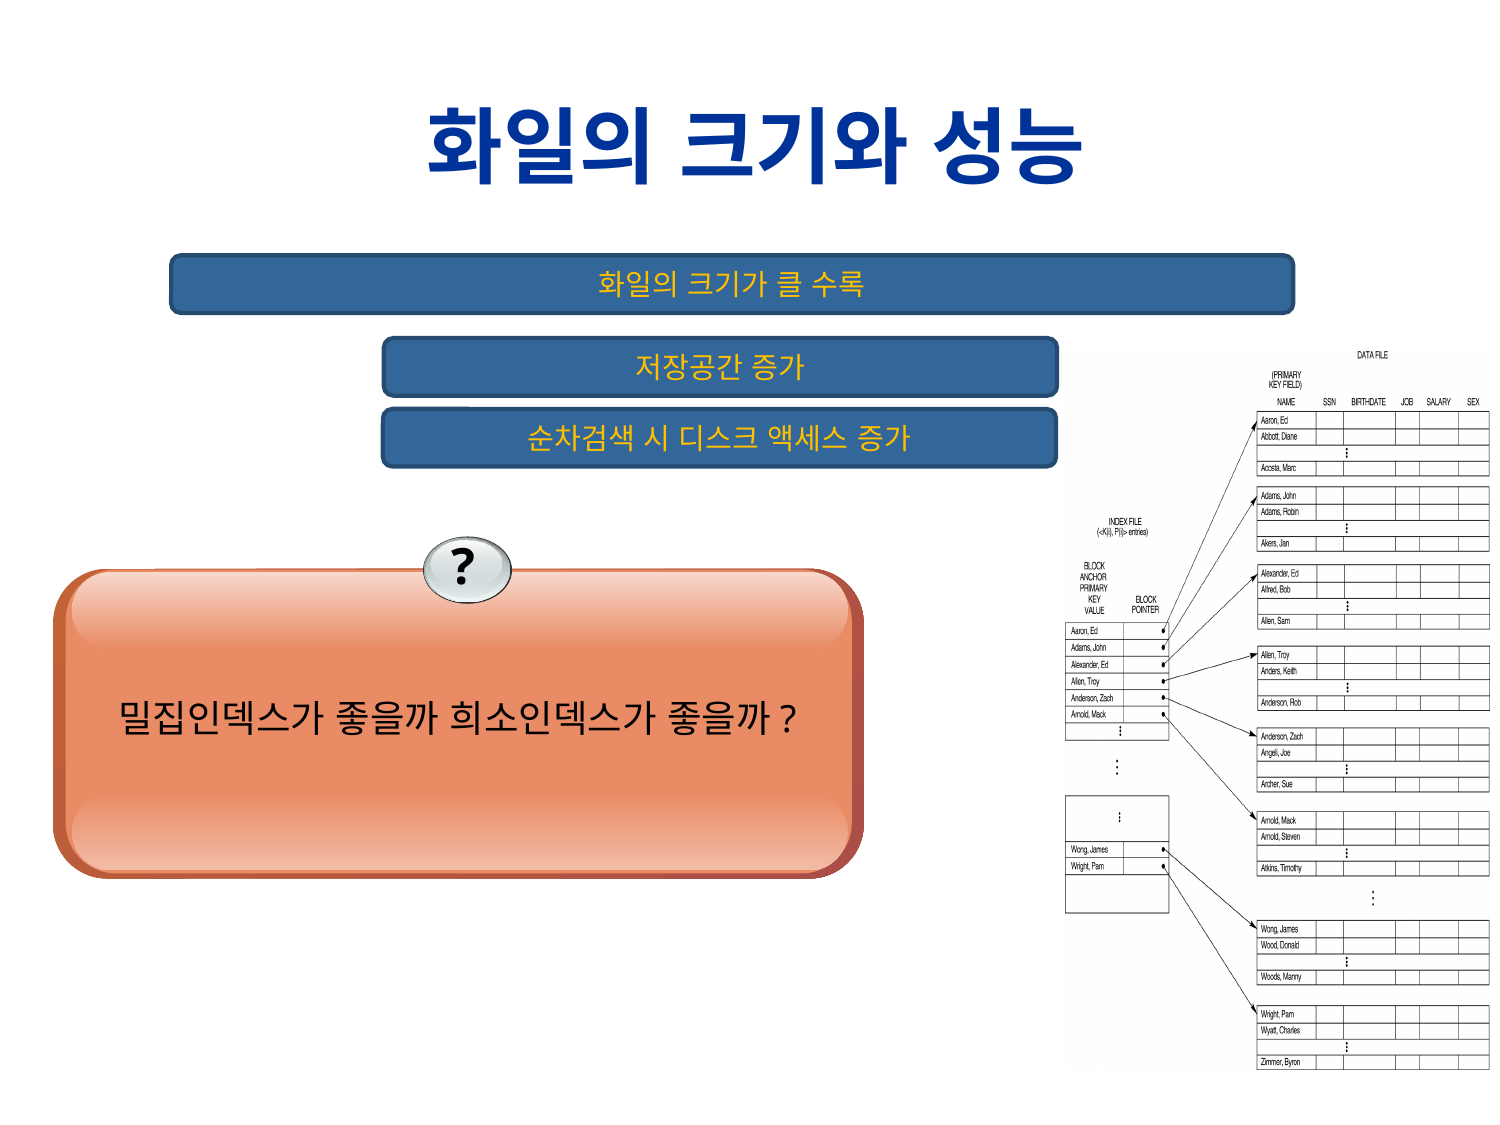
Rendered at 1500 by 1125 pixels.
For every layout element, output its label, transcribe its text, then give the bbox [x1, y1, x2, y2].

text_box 화일의 크기가 클 수록 [168, 253, 1296, 316]
text_box 저장공간 증가 [381, 335, 1060, 398]
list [1065, 349, 1490, 1070]
text_box 순차검색 시 디스크 액세스 증가 [380, 406, 1059, 469]
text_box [52, 526, 864, 879]
title 화일의 크기와 성능 [112, 99, 1401, 188]
